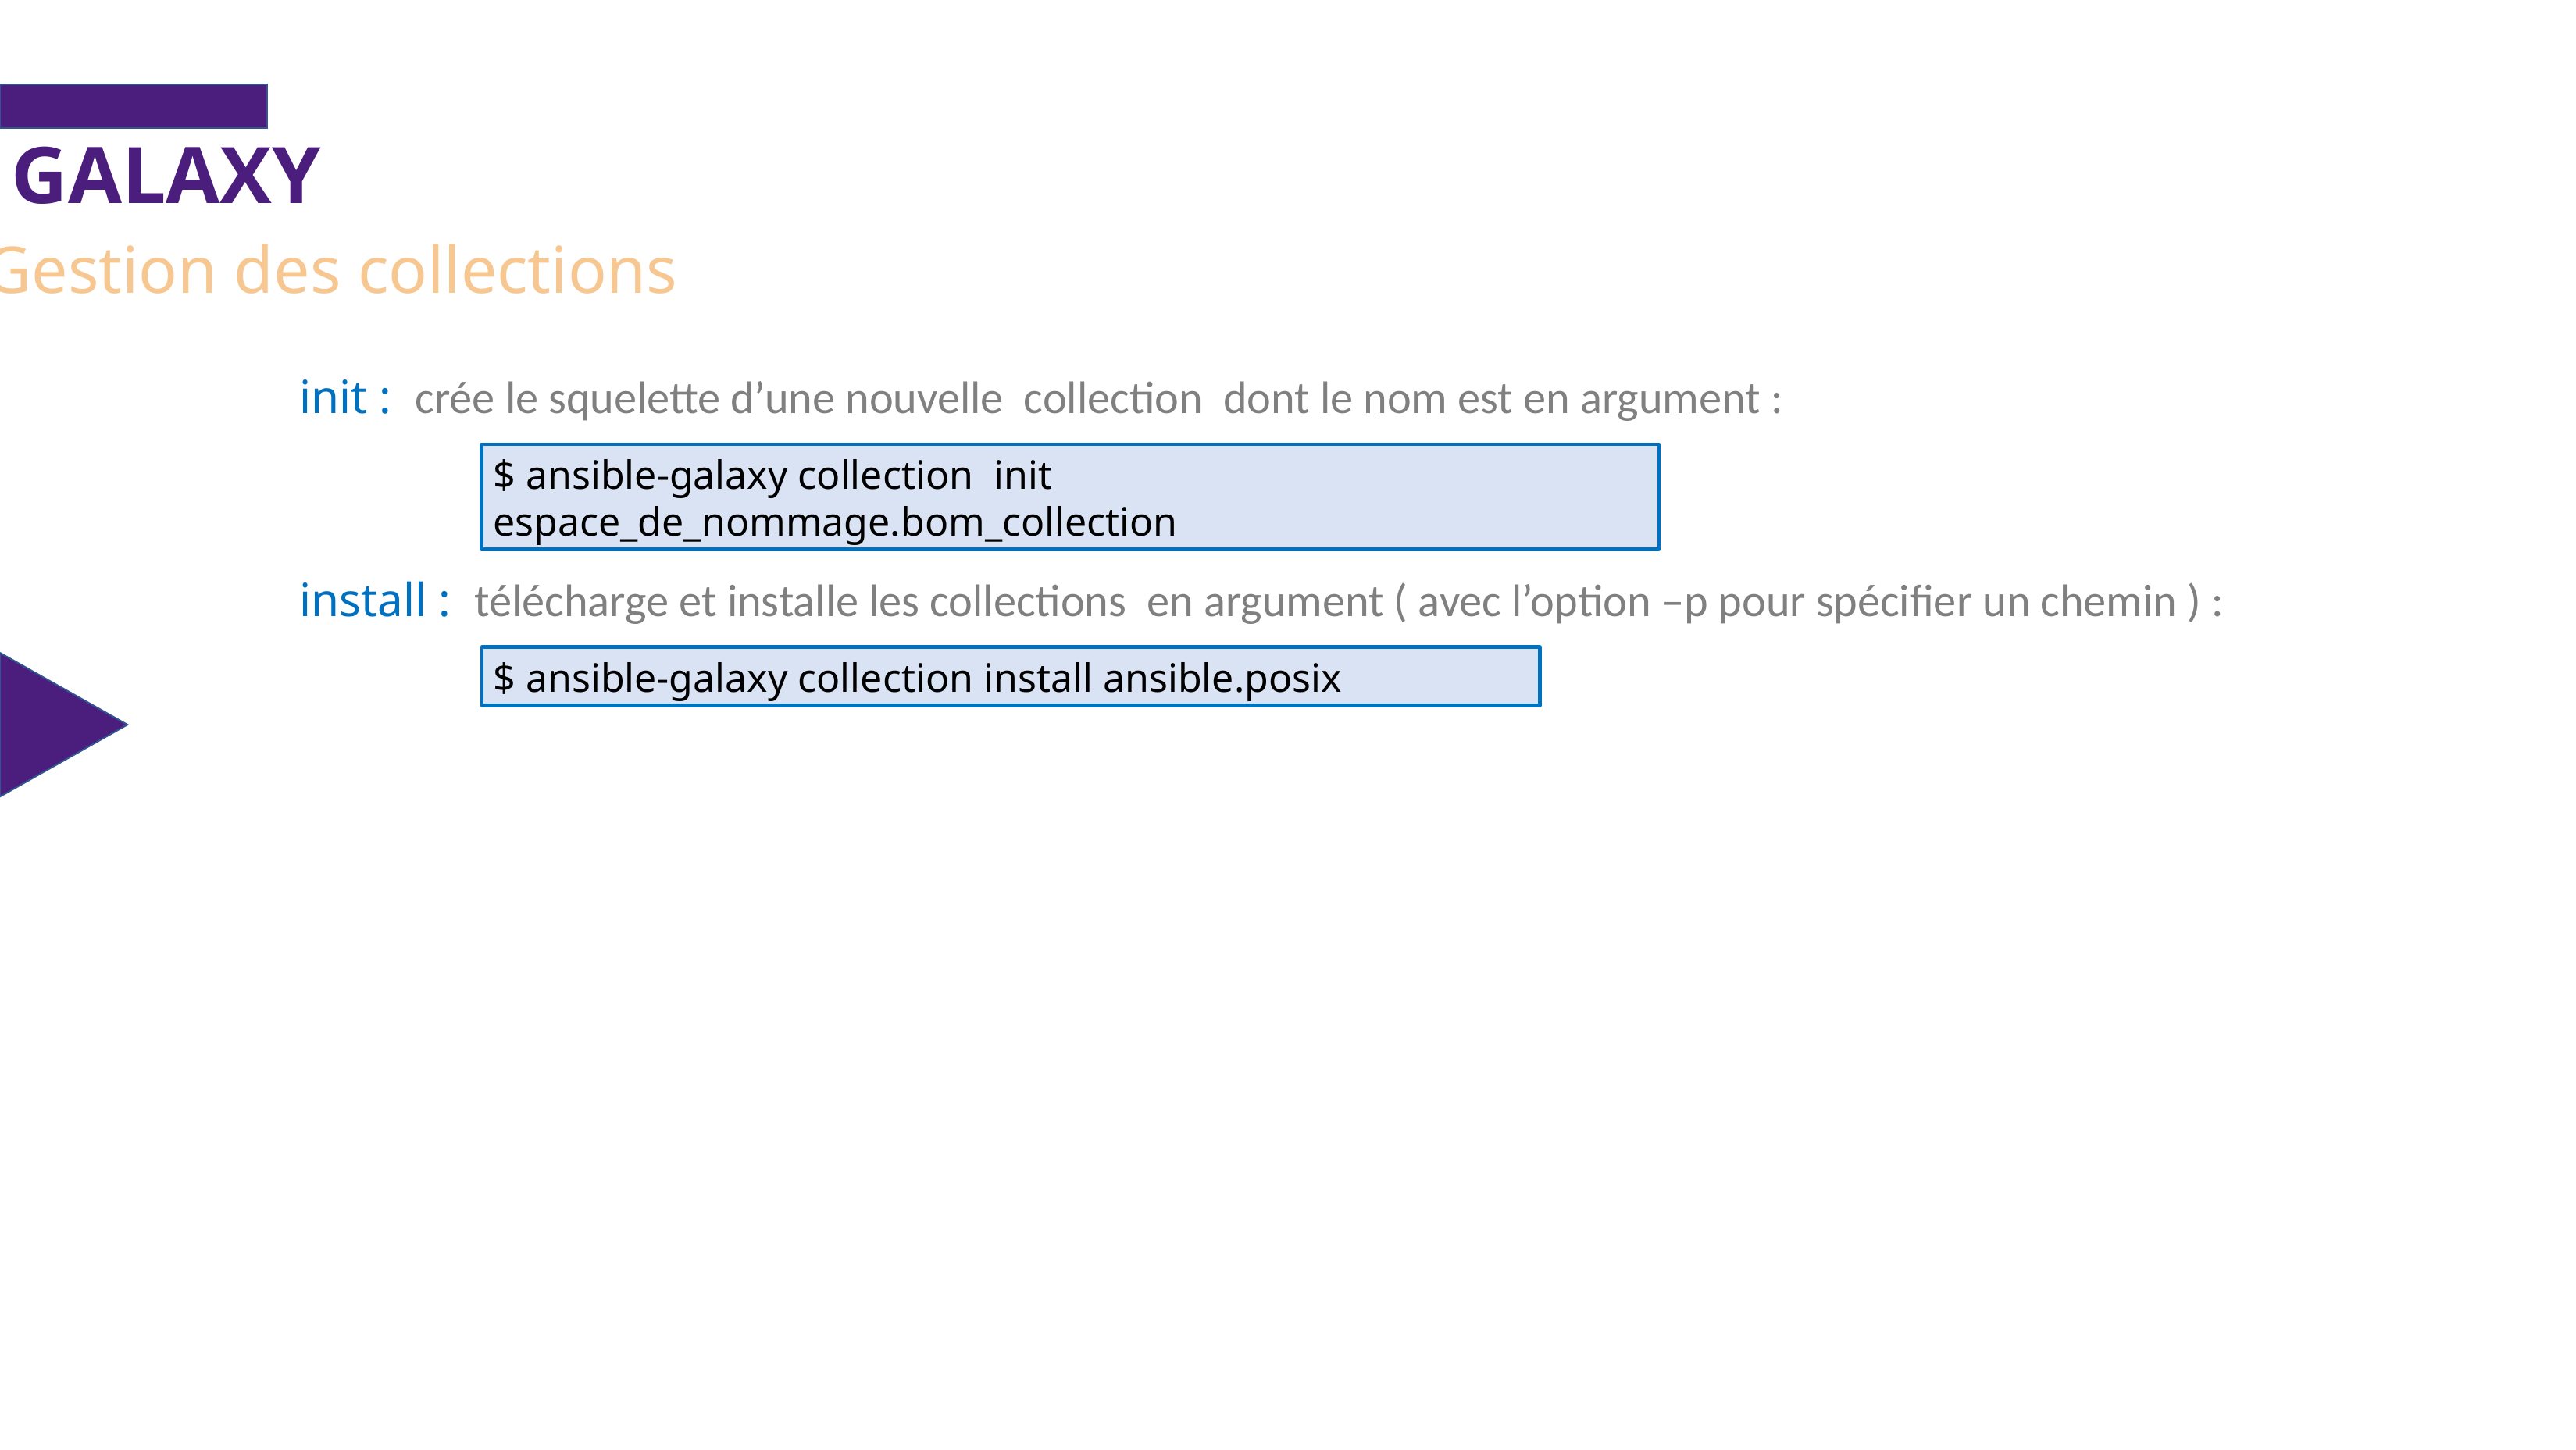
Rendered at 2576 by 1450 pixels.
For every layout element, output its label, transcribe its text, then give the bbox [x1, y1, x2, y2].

text_box init : crée le squelette d’une nouvelle collection dont le nom est en argument : [287, 362, 1854, 429]
text_box $ ansible-galaxy collection install ansible.posix [481, 647, 1540, 706]
text_box Gestion des collections [0, 223, 690, 312]
text_box install : télécharge et installe les collections en argument ( avec l’option –p pour spécifier un chemin ) : [287, 565, 2576, 632]
text_box [0, 651, 130, 798]
text_box [0, 84, 268, 129]
text_box $ ansible-galaxy collection init espace_de_nommage.bom_collection [481, 444, 1659, 550]
text_box GALAXY [0, 119, 1288, 225]
